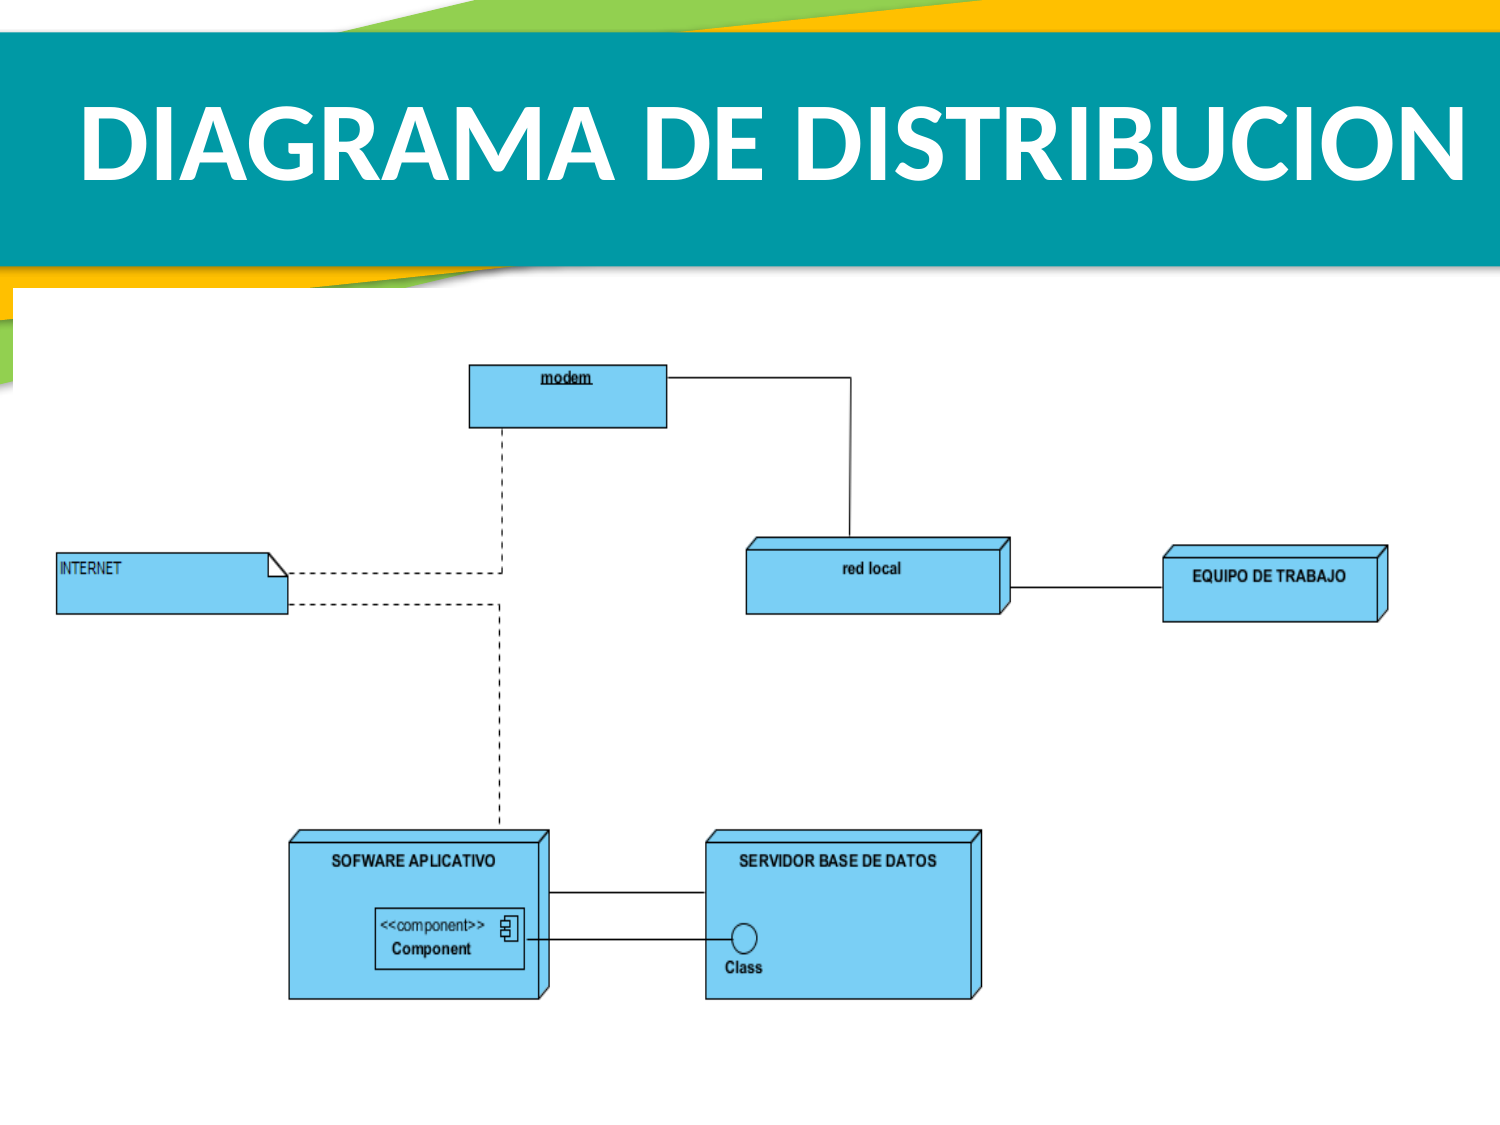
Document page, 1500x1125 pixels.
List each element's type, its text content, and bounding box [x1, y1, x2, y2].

picture [12, 288, 1434, 1083]
text_box DIAGRAMA DE DISTRIBUCION [13, 31, 1500, 240]
